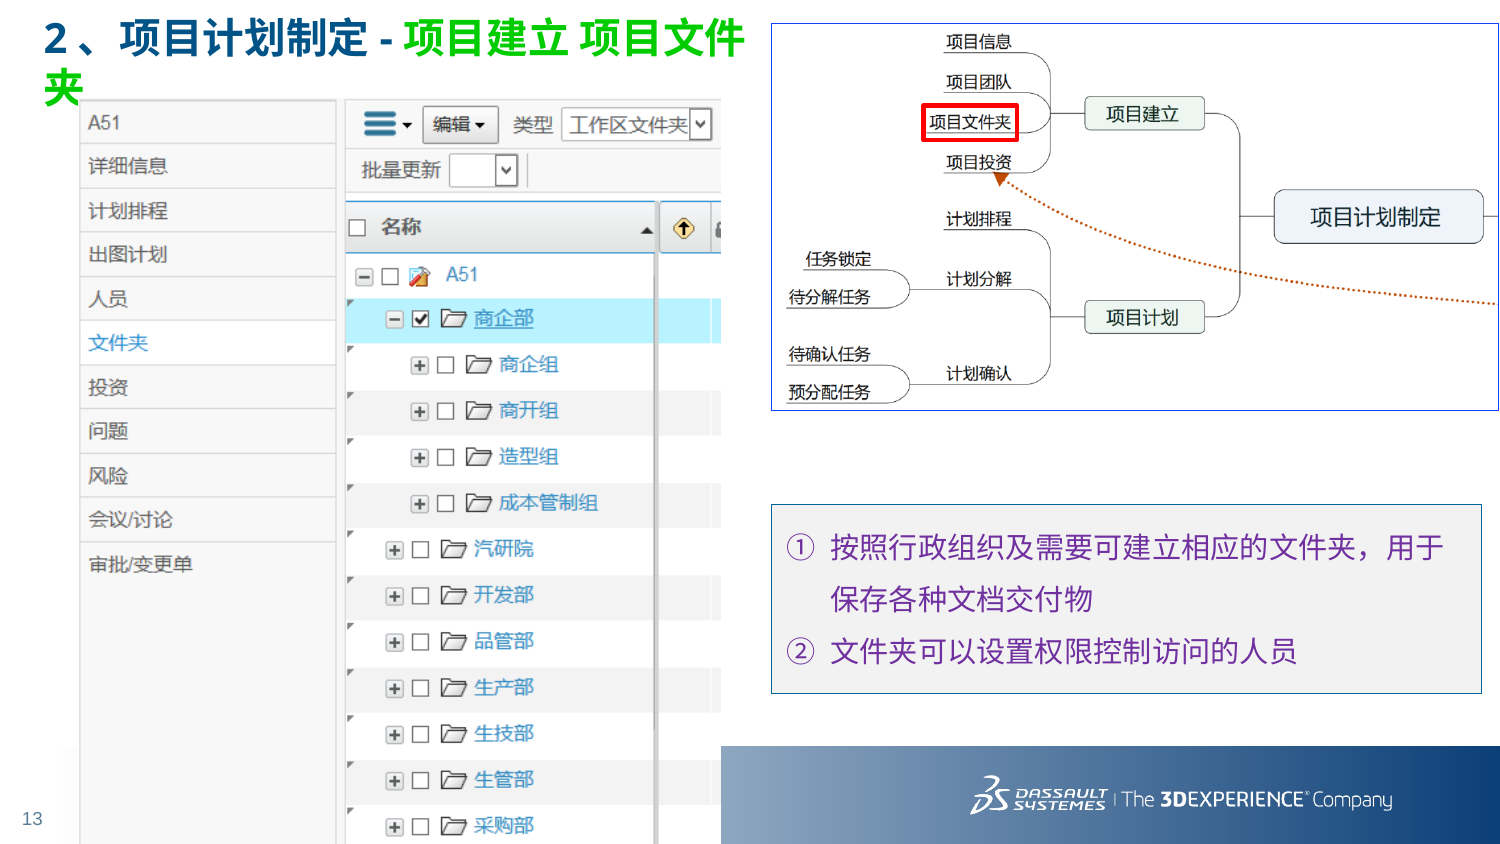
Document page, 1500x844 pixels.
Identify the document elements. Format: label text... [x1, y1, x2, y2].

picture [78, 98, 721, 844]
picture [962, 775, 1400, 815]
title 2、项目计划制定-项目建立 项目文件夹 [29, 23, 770, 100]
picture [771, 23, 1499, 411]
text_box 按照行政组织及需要可建立相应的文件夹，用于保存各种文档交付物 文件夹可以设置权限控制访问的人员 [771, 504, 1482, 694]
